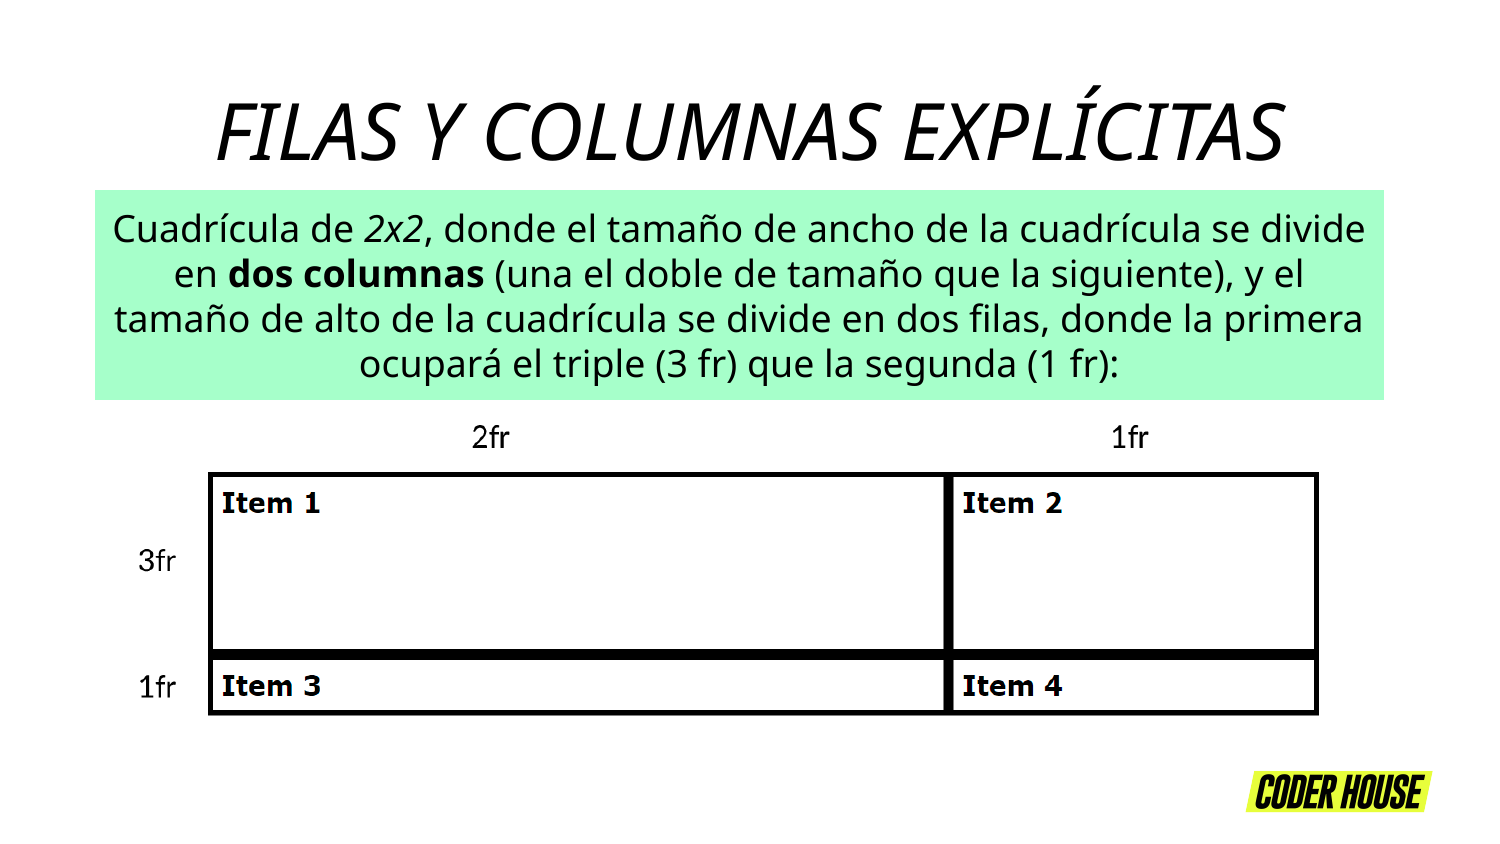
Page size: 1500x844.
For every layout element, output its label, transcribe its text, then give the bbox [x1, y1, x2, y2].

picture [105, 399, 1358, 752]
text_box Cuadrícula de 2x2, donde el tamaño de ancho de la cuadrícula se divide en dos columnas (una el doble de tamaño que la siguiente), y el tamaño de alto de la cuadrícula se divide en dos filas, donde la primera ocupará el triple (3 fr) que la segunda (1 fr): [95, 190, 1384, 400]
text_box FILAS Y COLUMNAS EXPLÍCITAS [105, 52, 1395, 167]
picture [1241, 764, 1437, 819]
